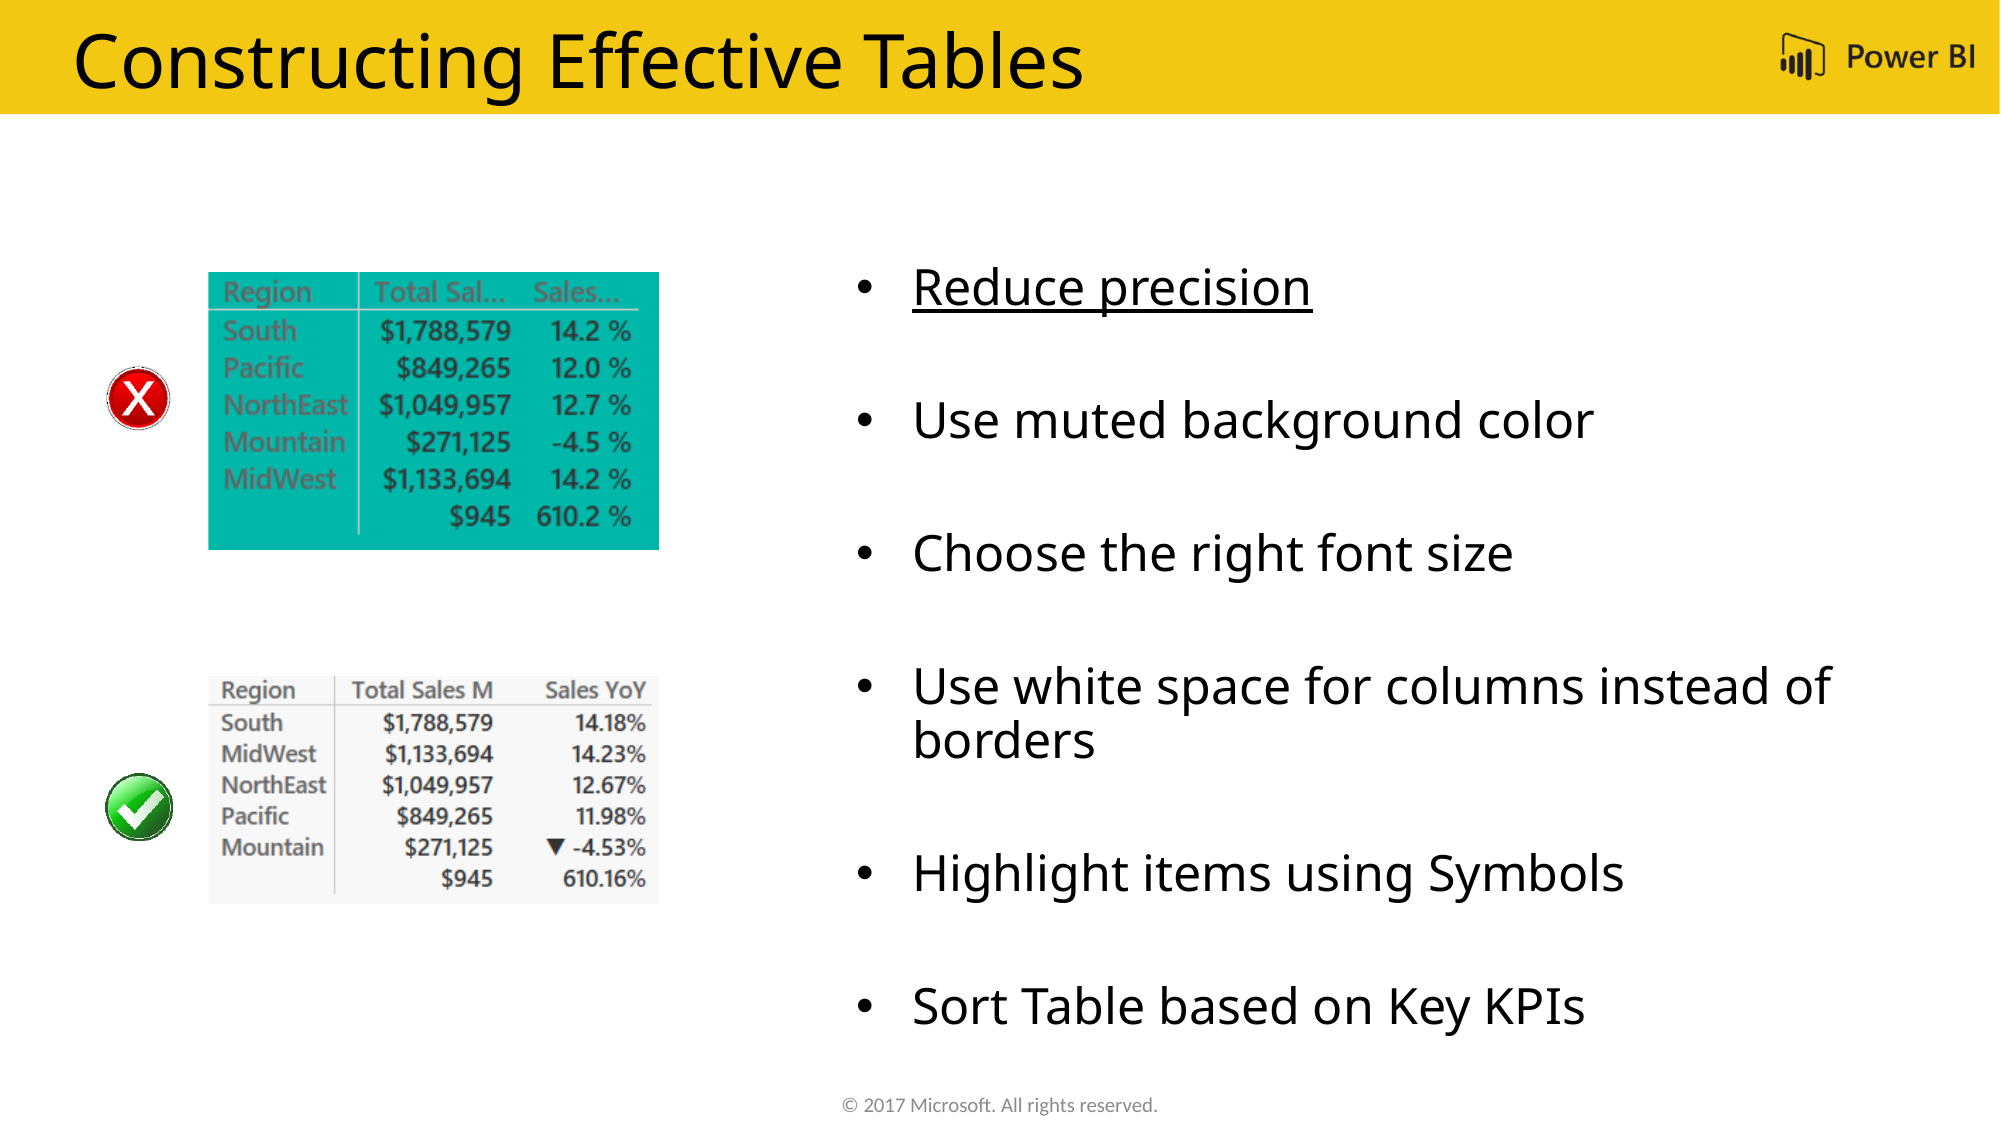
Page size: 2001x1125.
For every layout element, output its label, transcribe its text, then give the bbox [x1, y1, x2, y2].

footer © 2017 Microsoft. All rights reserved. [662, 1084, 1338, 1123]
text_box Reduce precision Use muted background color Choose the right font size Use white space for columns instead of borders Highlight items using Symbols Sort Table based on Key KPIs [826, 238, 2000, 1060]
text_box Constructing Effective Tables [58, 5, 1879, 111]
picture [207, 676, 659, 904]
picture [104, 364, 173, 433]
picture [207, 272, 659, 550]
picture [105, 773, 173, 841]
picture [1769, 23, 1985, 91]
text_box [0, 0, 2000, 115]
